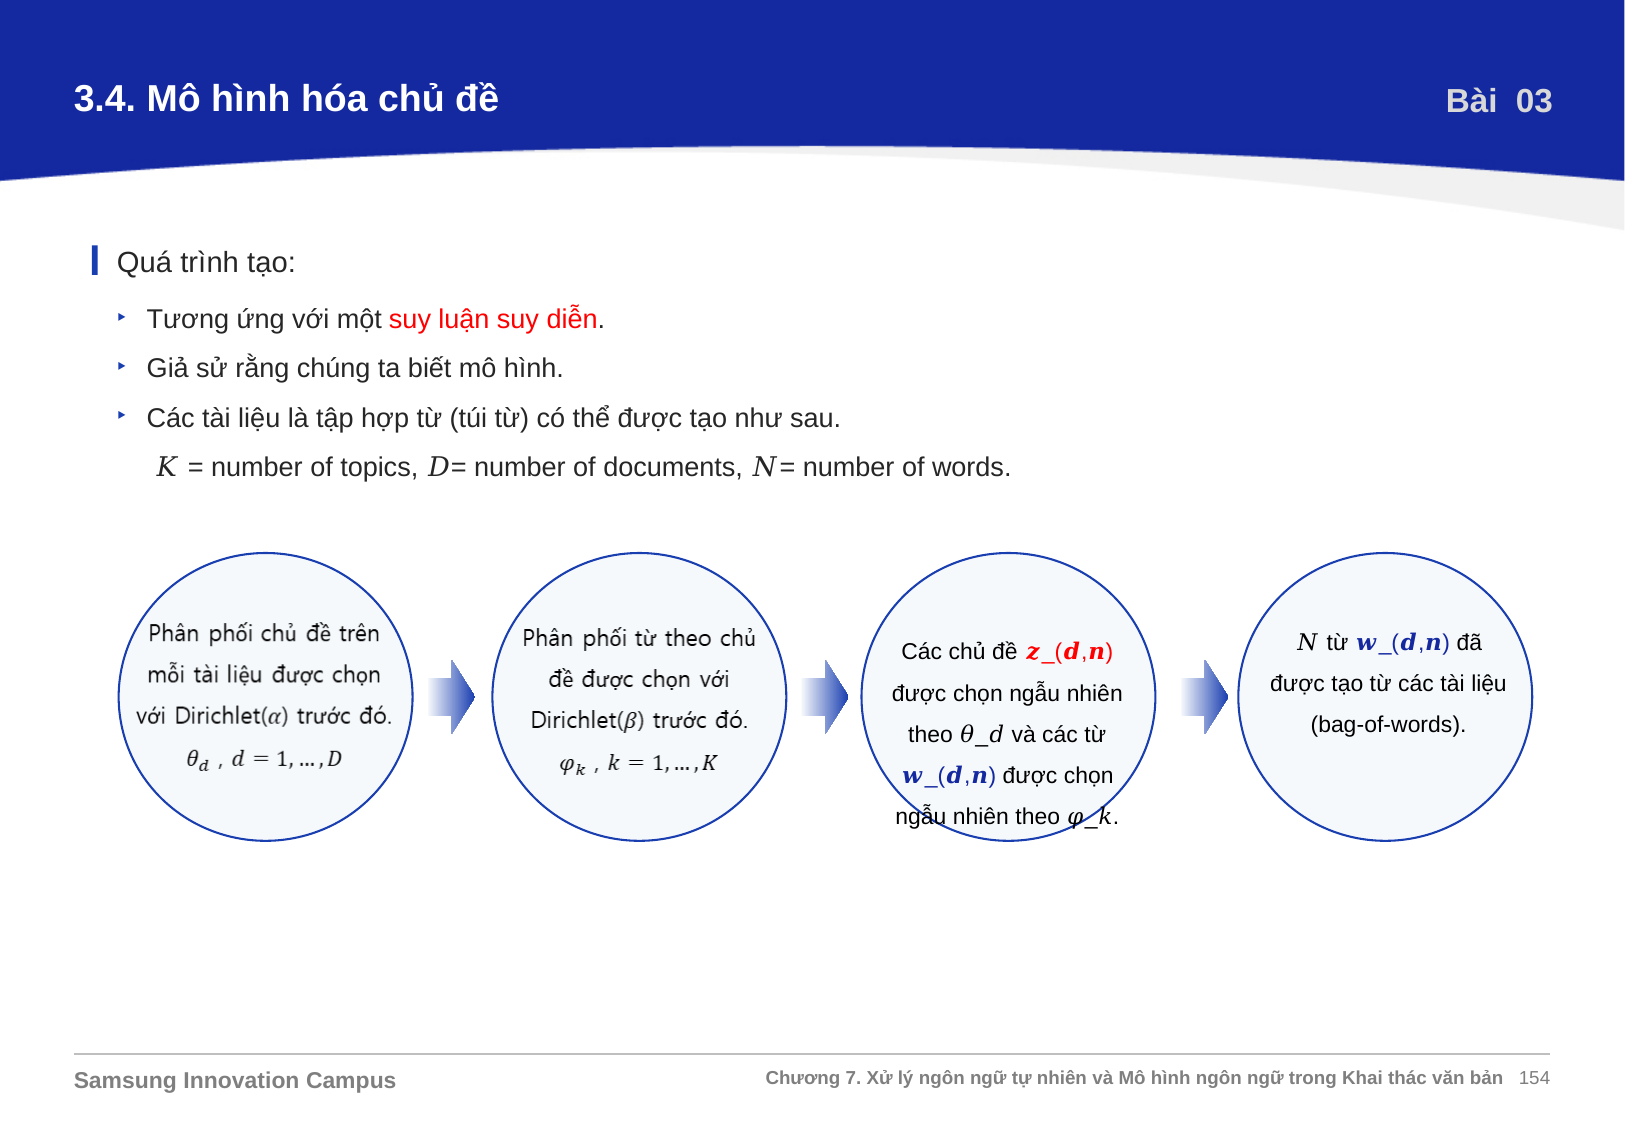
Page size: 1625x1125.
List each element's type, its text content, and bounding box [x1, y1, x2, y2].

text_box Tương ứng với một suy luận suy diễn. Giả sử rằng chúng ta biết mô hình. Các tài liệu là tập hợp từ (túi từ) có thể được tạo như sau. 𝐾 = number of topics, 𝐷= number of documents, 𝑁= number of words. [116, 289, 1533, 494]
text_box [91, 243, 1533, 280]
picture [0, 0, 1625, 1125]
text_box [73, 73, 1554, 120]
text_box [116, 552, 1533, 842]
